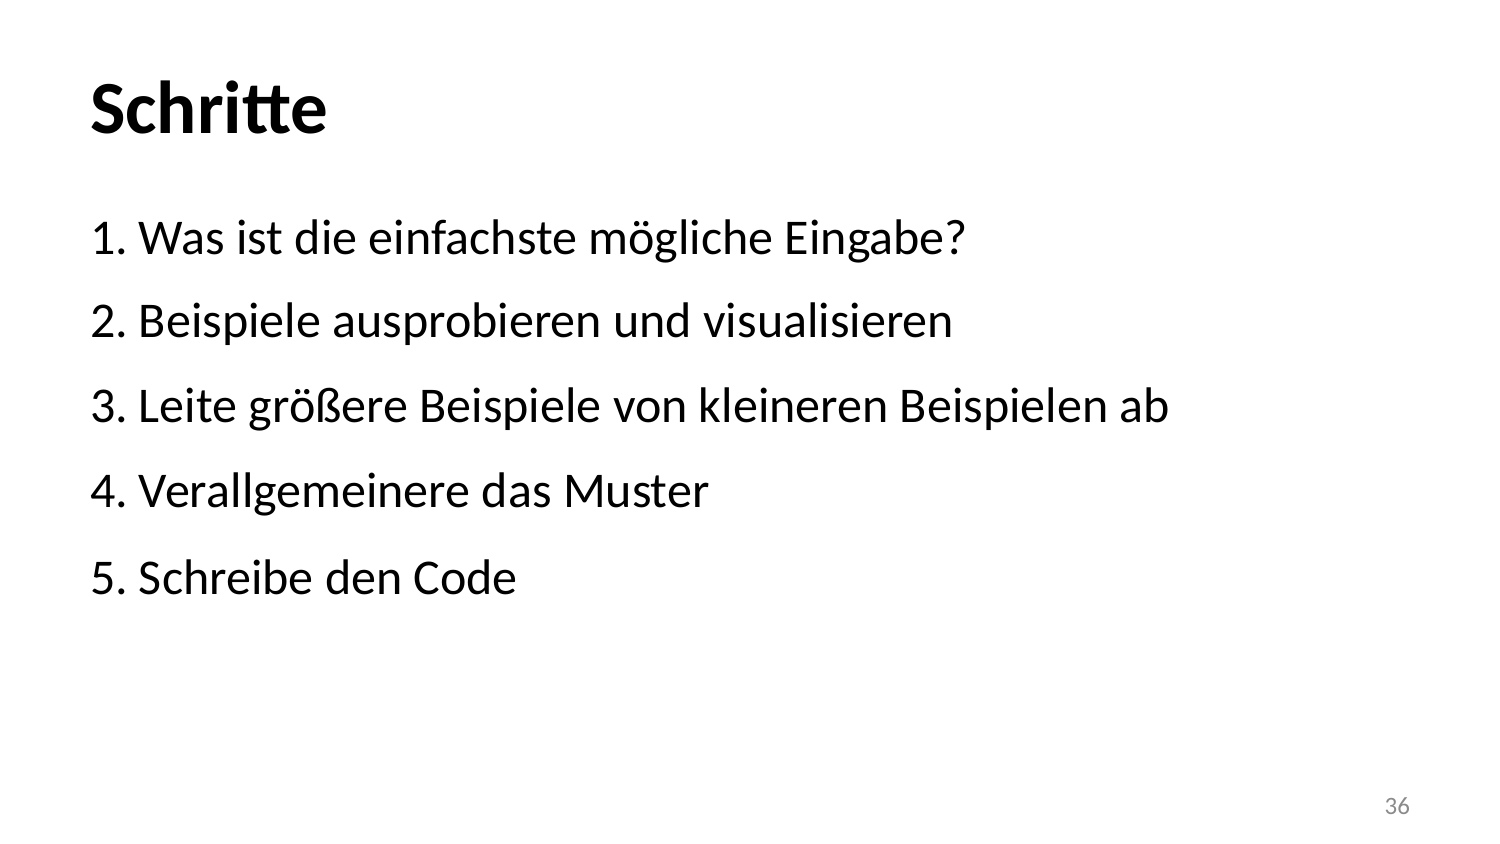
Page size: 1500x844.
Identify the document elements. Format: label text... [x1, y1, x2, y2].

list 1. Was ist die einfachste mögliche Eingabe?  Base Case [75, 196, 1425, 279]
title Schritte [75, 33, 1425, 175]
text_box 5. Schreibe den Code [74, 536, 1425, 703]
text_box 2. Beispiele ausprobieren und visualisieren 3. Leite größere Beispiele von kleineren Beispielen ab 4. Verallgemeinere das Muster  Rekursionsschritt [74, 279, 1425, 536]
slide_number 36 [1074, 782, 1425, 827]
